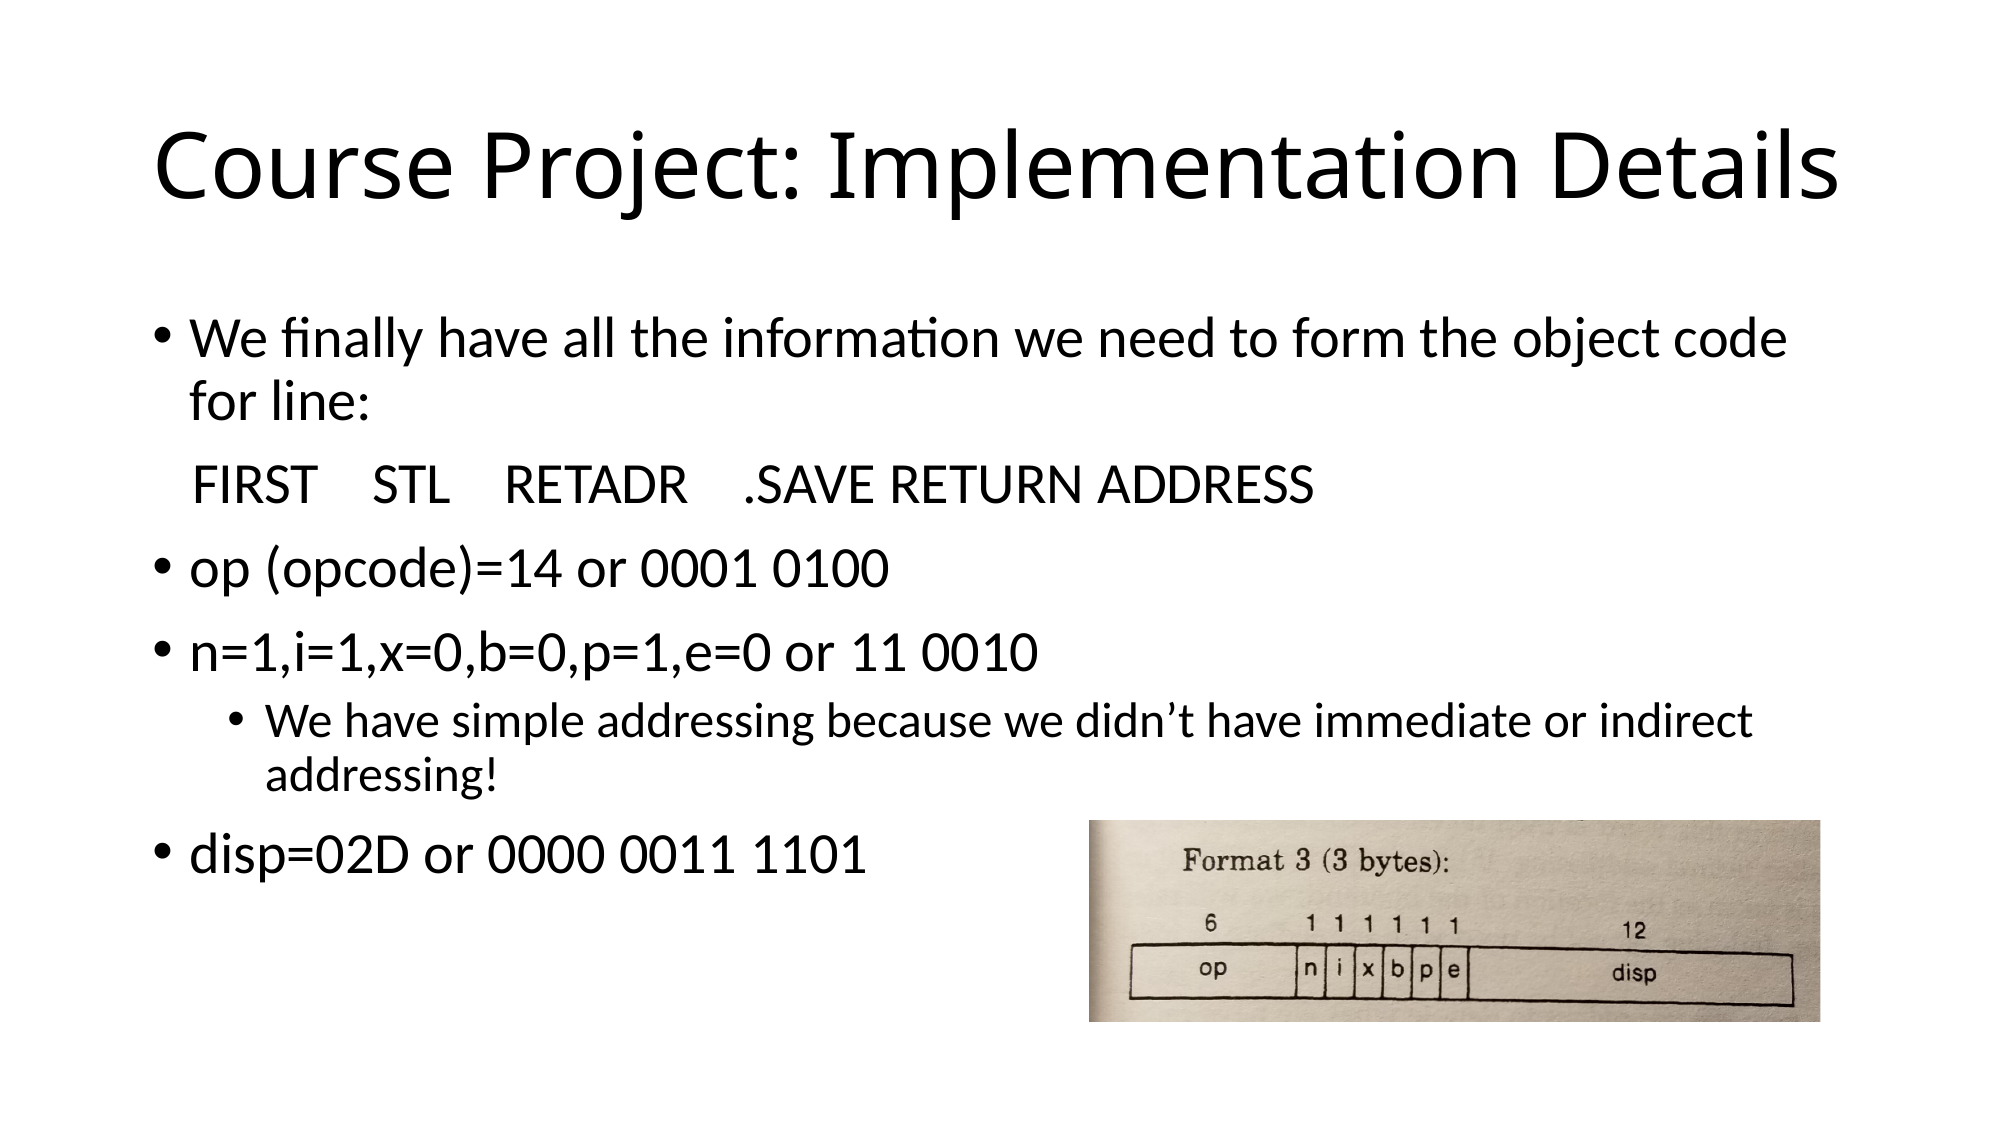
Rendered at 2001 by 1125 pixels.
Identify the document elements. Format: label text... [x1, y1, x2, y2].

list We finally have all the information we need to form the object code for line: FIRST STL RETADR .SAVE RETURN ADDRESS op (opcode)=14 or 0001 0100 n=1,i=1,x=0,b=0,p=1,e=0 or 11 0010 We have simple addressing because we didn’t have immediate or indirect addressing! disp=02D or 0000 0011 1101 [137, 299, 1863, 1099]
picture [1089, 555, 1821, 1125]
title Course Project: Implementation Details [137, 59, 1863, 278]
